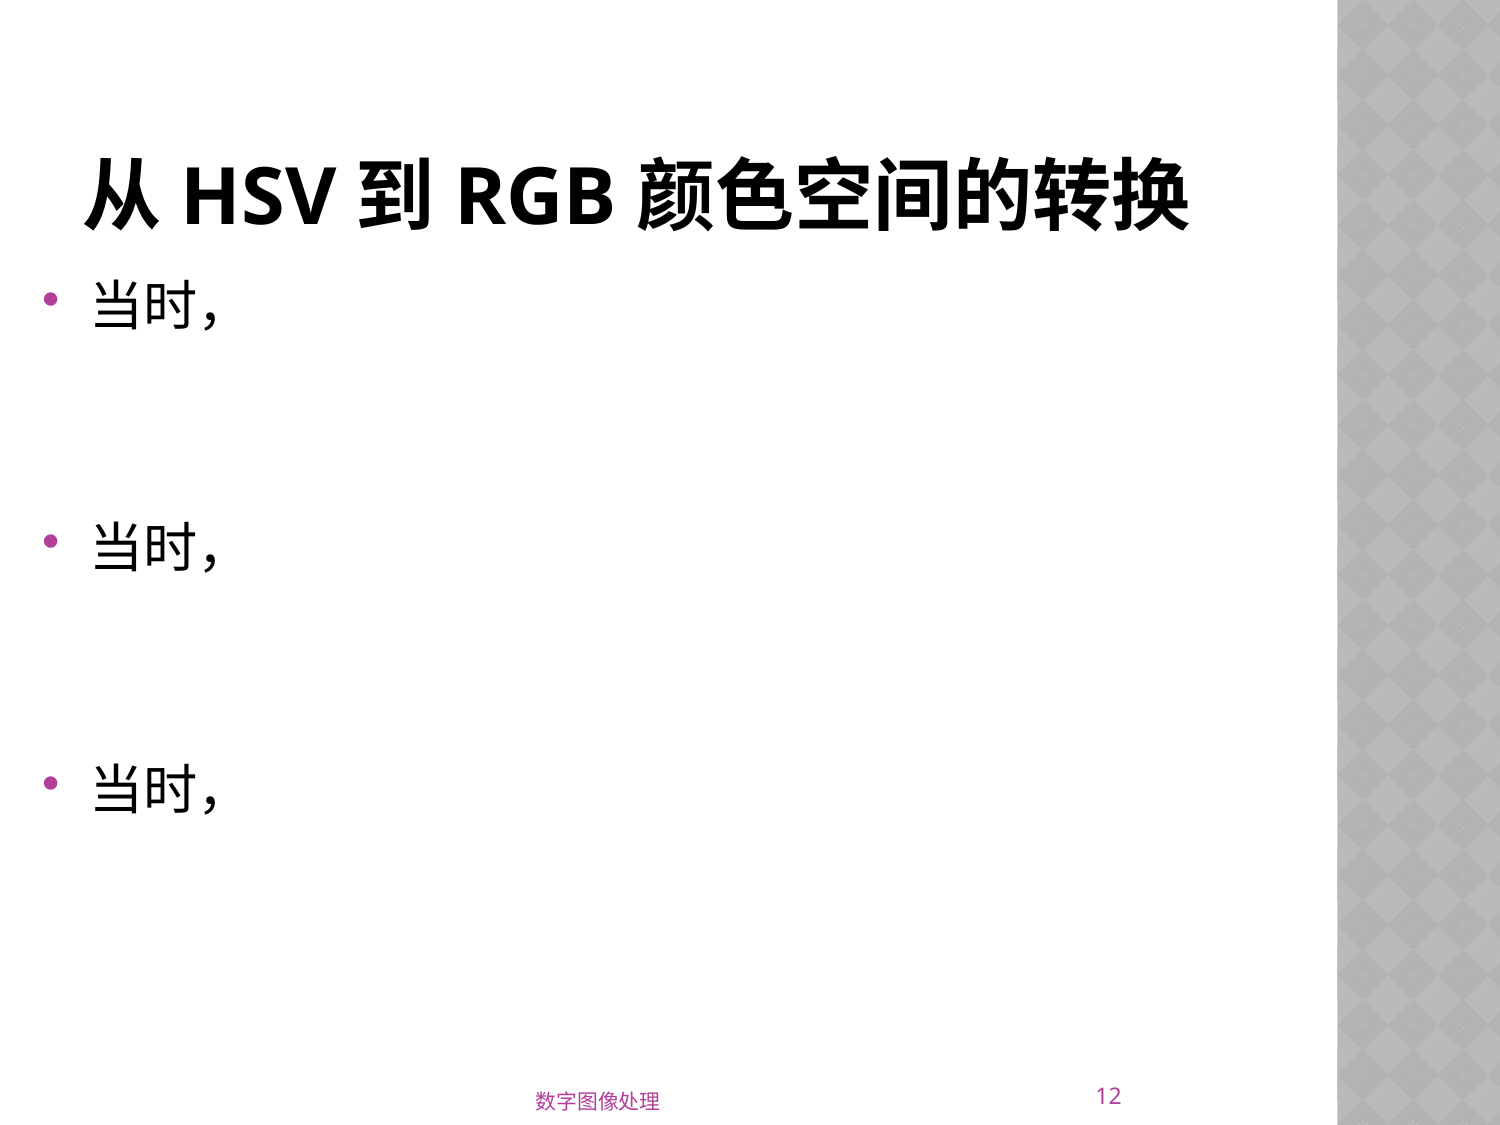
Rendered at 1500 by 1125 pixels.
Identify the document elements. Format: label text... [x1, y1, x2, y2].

slide_number 12 [1025, 1075, 1122, 1113]
footer 数字图像处理 [75, 1075, 675, 1114]
title 从HSV到RGB颜色空间的转换 [75, 52, 1263, 240]
